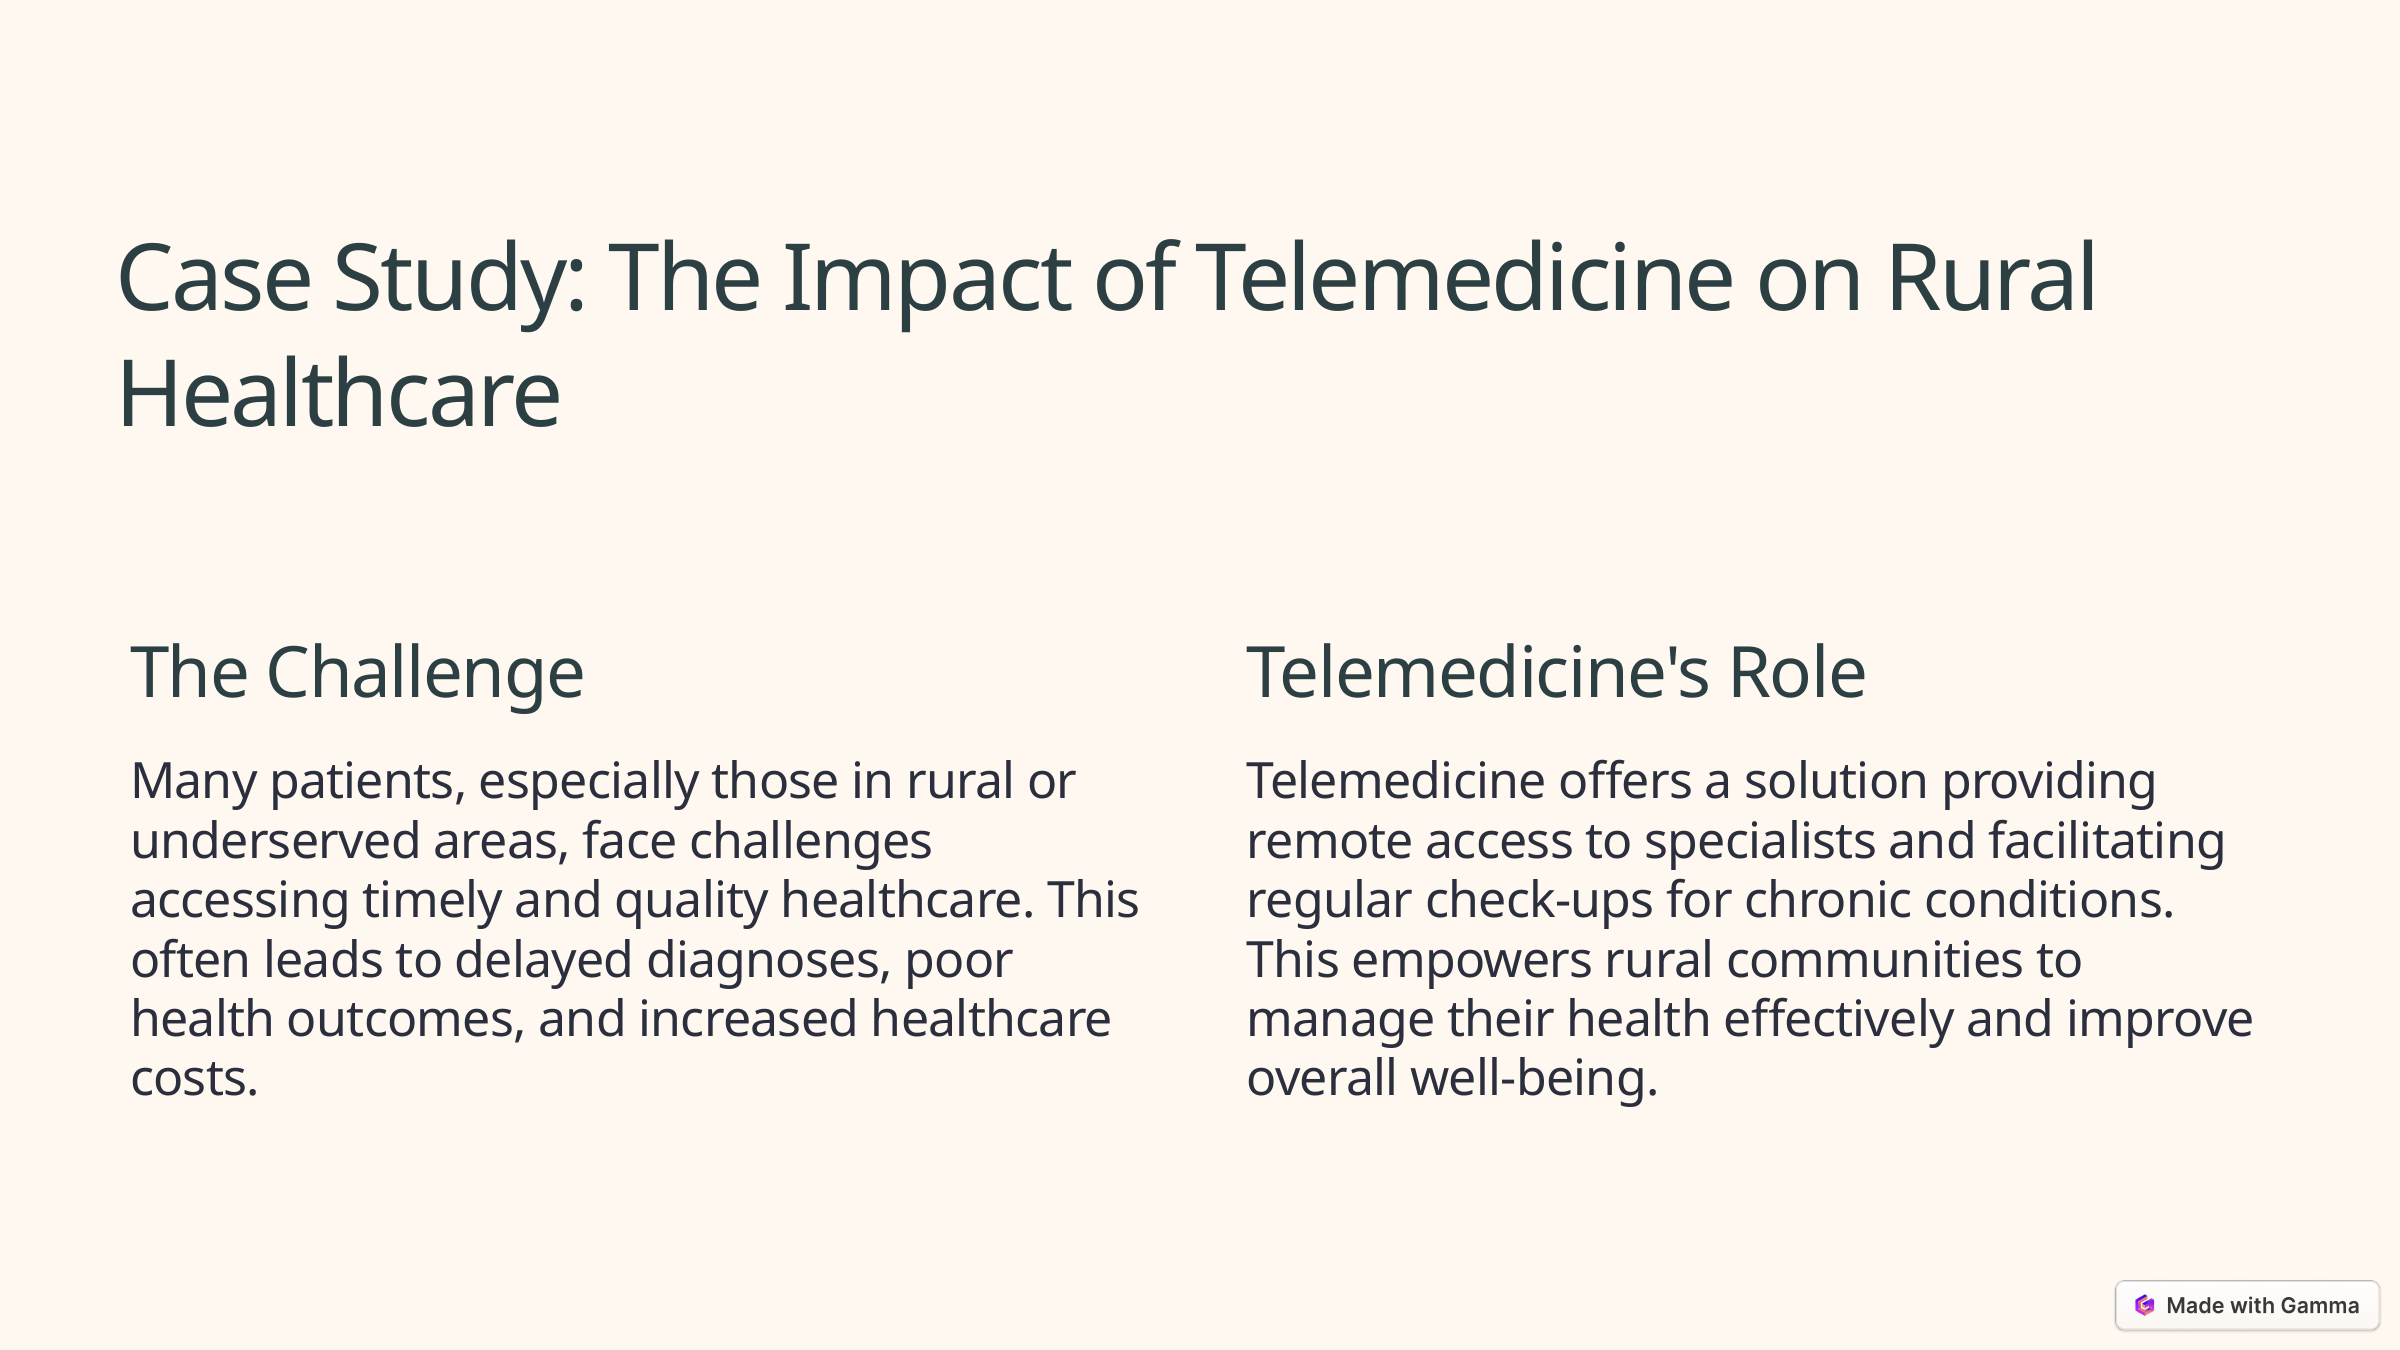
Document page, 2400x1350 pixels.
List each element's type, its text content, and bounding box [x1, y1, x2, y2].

text_box Case Study: The Impact of Telemedicine on Rural Healthcare [115, 213, 2256, 446]
text_box Telemedicine offers a solution providing remote access to specialists and facilitating regular check-ups for chronic conditions. This empowers rural communities to manage their health effectively and improve overall well-being. [1246, 749, 2271, 988]
text_box Telemedicine's Role [1246, 654, 1712, 713]
picture [2106, 1271, 2389, 1339]
text_box The Challenge [130, 654, 596, 713]
text_box Many patients, especially those in rural or underserved areas, face challenges accessing timely and quality healthcare. This often leads to delayed diagnoses, poor health outcomes, and increased healthcare costs. [130, 749, 1155, 988]
